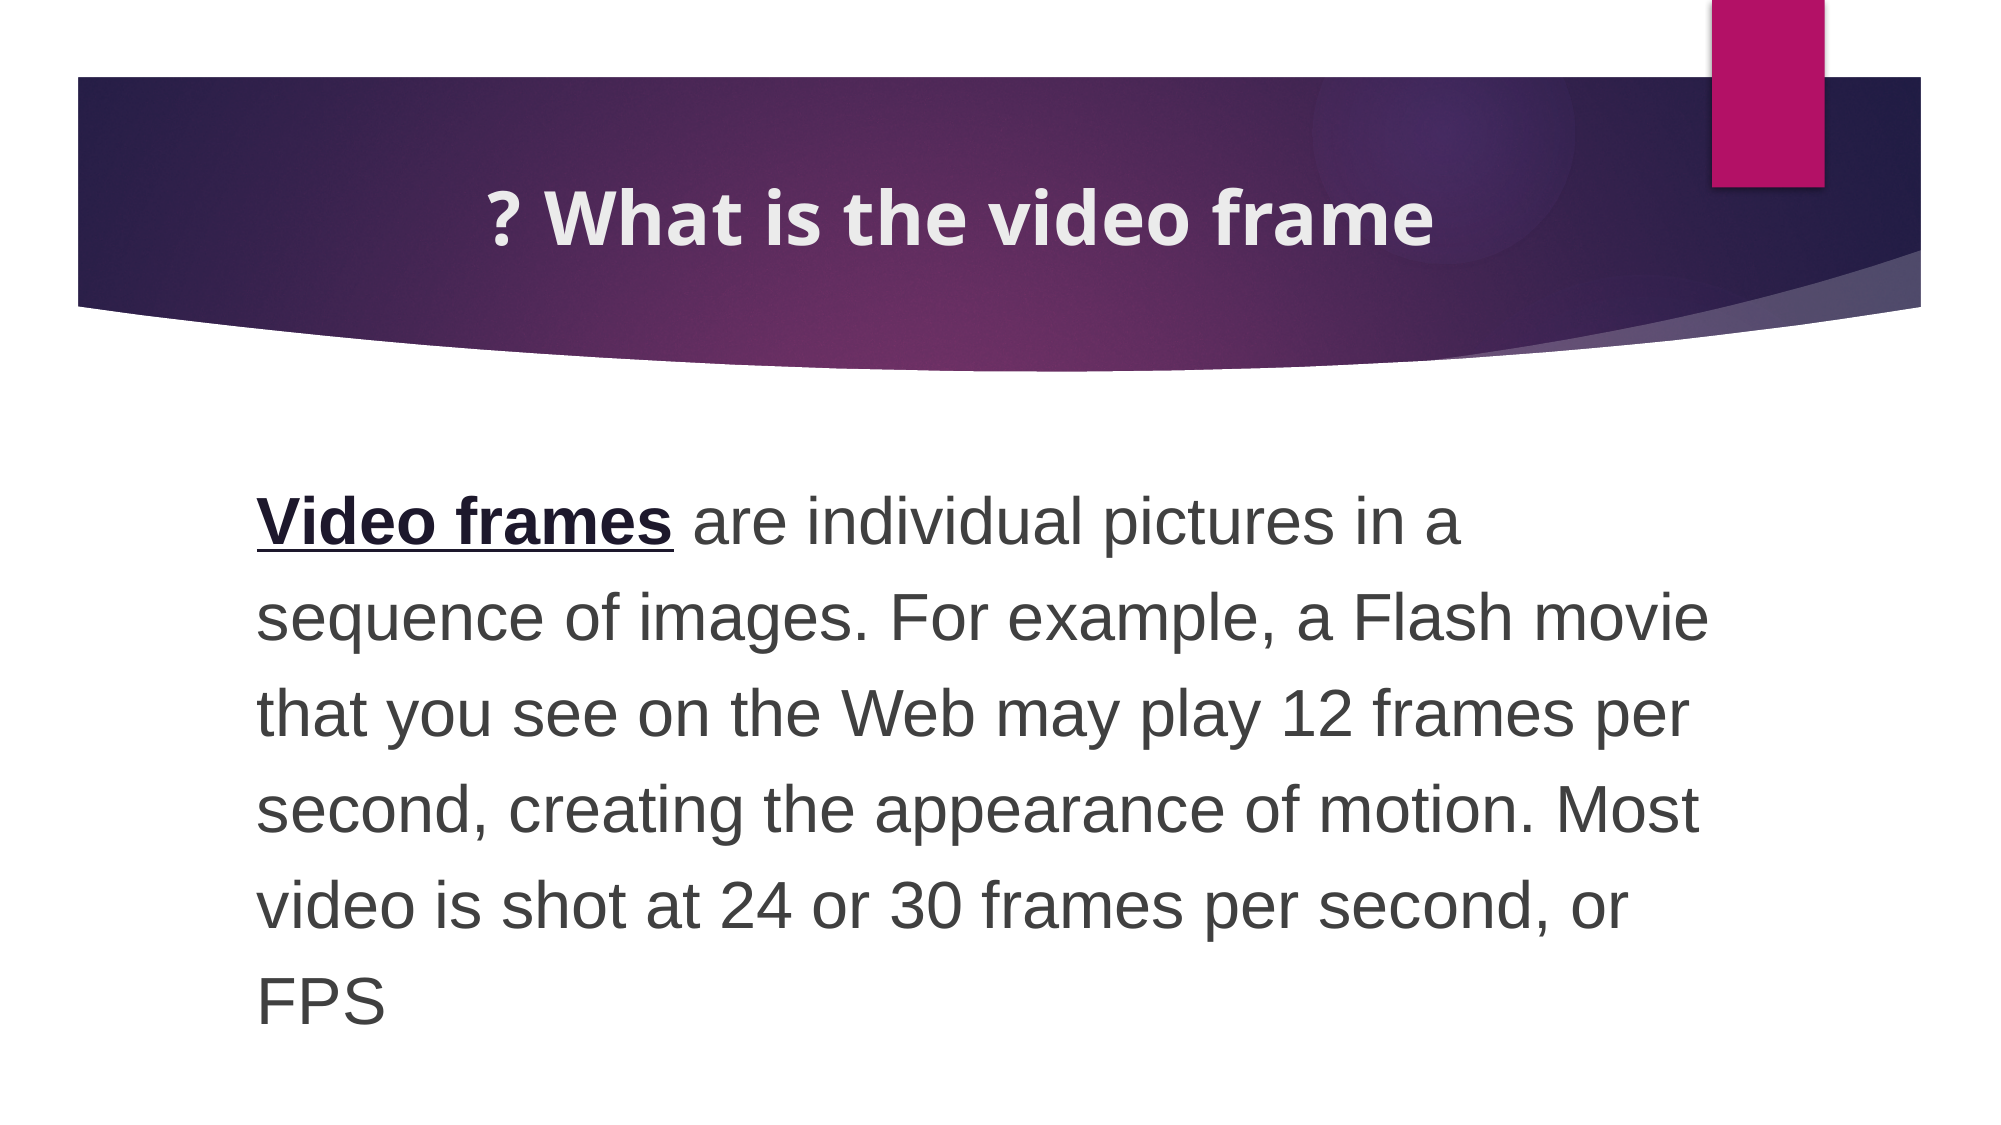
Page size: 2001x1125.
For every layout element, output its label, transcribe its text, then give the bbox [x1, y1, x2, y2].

title What is the video frame ? [241, 157, 1679, 274]
list Video frames are individual pictures in a sequence of images. For example, a Flash movie that you see on the Web may play 12 frames per second, creating the appearance of motion. Most video is shot at 24 or 30 frames per second, or FPS [241, 469, 1742, 1030]
